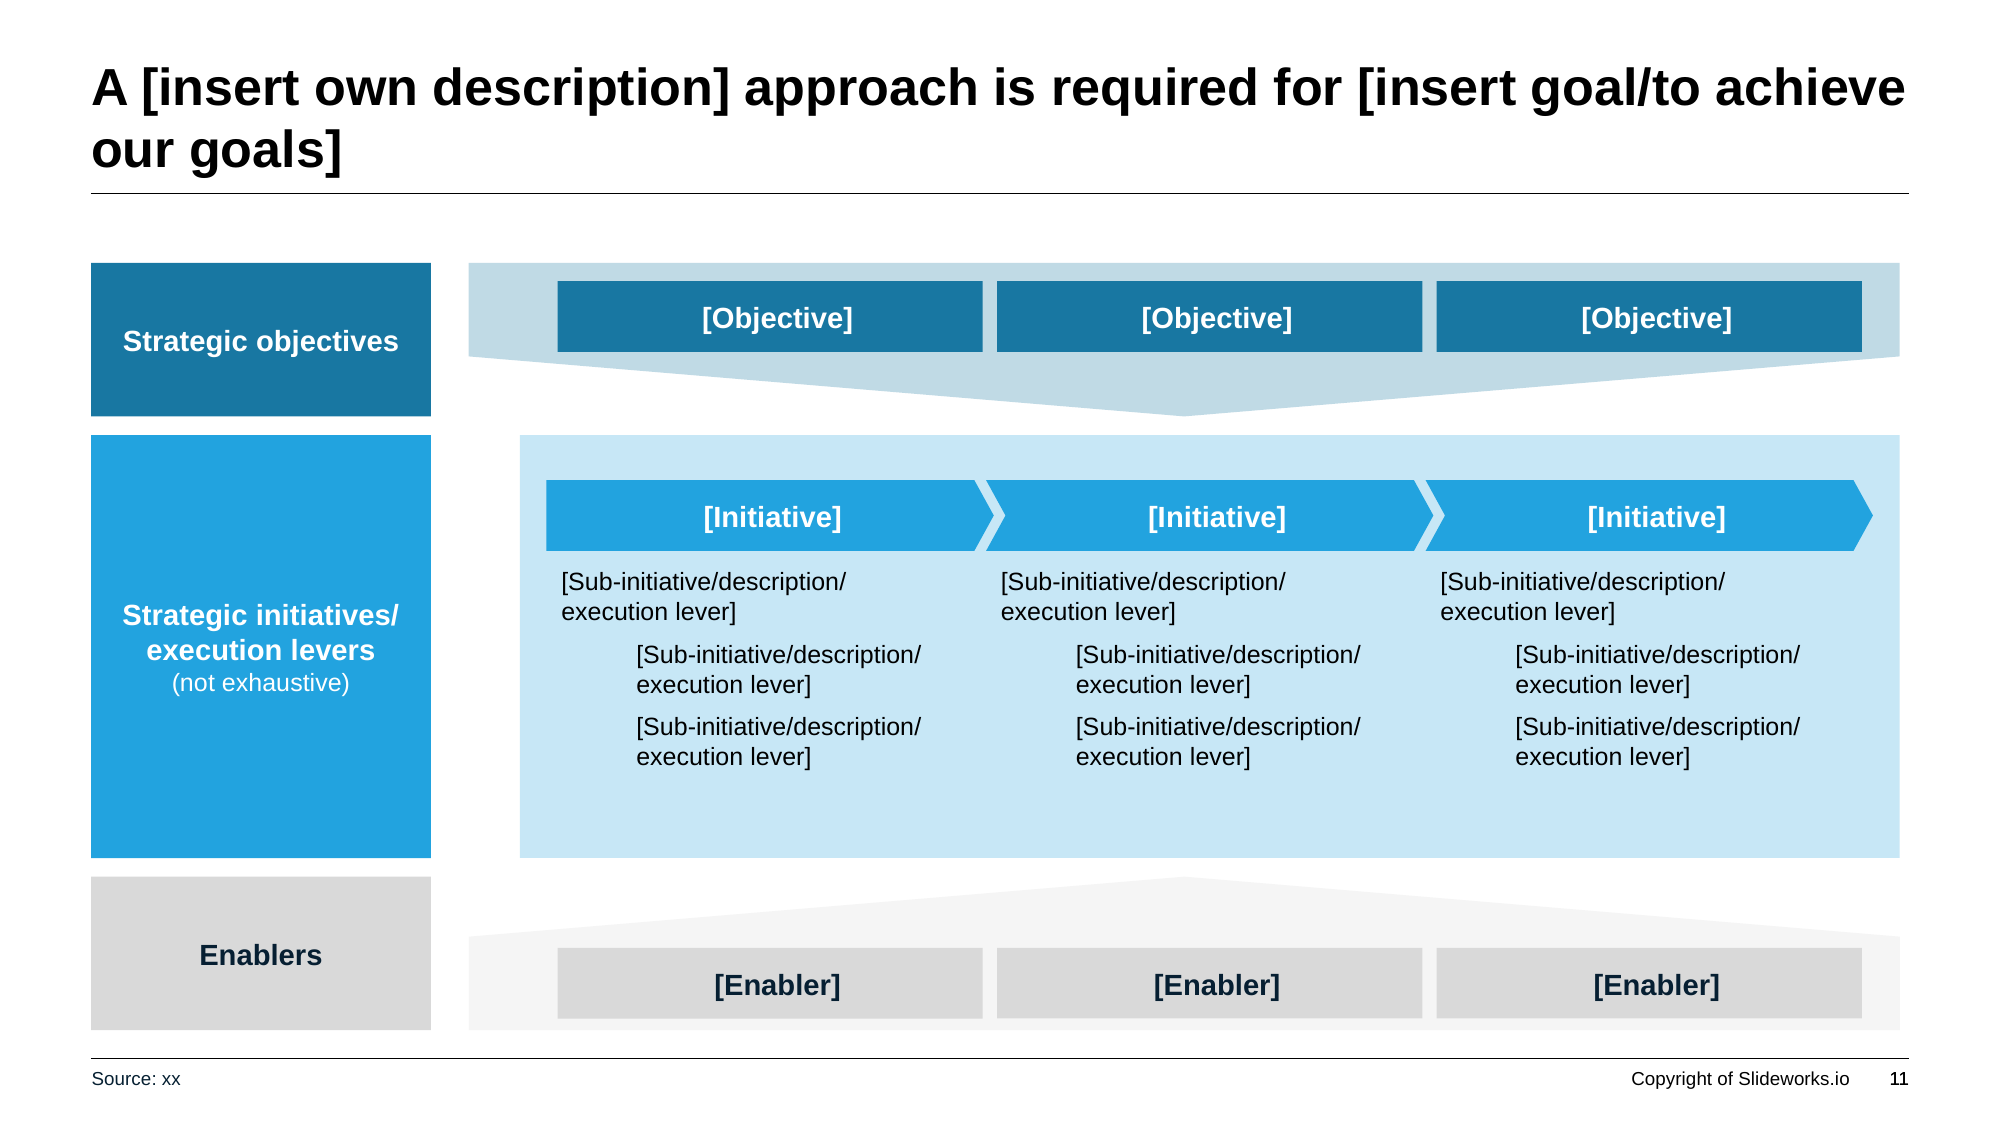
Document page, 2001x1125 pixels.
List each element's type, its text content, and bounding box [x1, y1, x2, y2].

text_box Source: xx [76, 1048, 1274, 1109]
text_box [Objective] [1436, 281, 1862, 352]
title A [insert own description] approach is required for [insert goal/to achieve our goals] [91, 58, 1909, 179]
text_box [Enabler] [557, 947, 983, 1019]
text_box Strategic initiatives/ execution levers (not exhaustive) [91, 435, 431, 859]
text_box Strategic objectives [91, 262, 431, 417]
text_box [Enabler] [997, 947, 1423, 1019]
text_box [Objective] [557, 281, 983, 352]
text_box [519, 435, 1900, 858]
text_box [Sub-initiative/description/ execution lever] [Sub-initiative/description/ execution lever] [Sub-initiative/description/ execution lever] [546, 550, 940, 835]
text_box [468, 262, 1900, 417]
text_box [Objective] [997, 281, 1423, 352]
text_box [Sub-initiative/description/ execution lever] [Sub-initiative/description/ execution lever] [Sub-initiative/description/ execution lever] [1425, 550, 1819, 751]
text_box [Enabler] [1436, 947, 1862, 1019]
text_box [468, 876, 1900, 1031]
text_box [Initiative] [986, 480, 1434, 551]
text_box [Initiative] [546, 480, 994, 551]
text_box [Initiative] [1425, 480, 1873, 551]
text_box [Sub-initiative/description/ execution lever] [Sub-initiative/description/ execution lever] [Sub-initiative/description/ execution lever] [986, 550, 1380, 860]
text_box Enablers [91, 876, 431, 1031]
